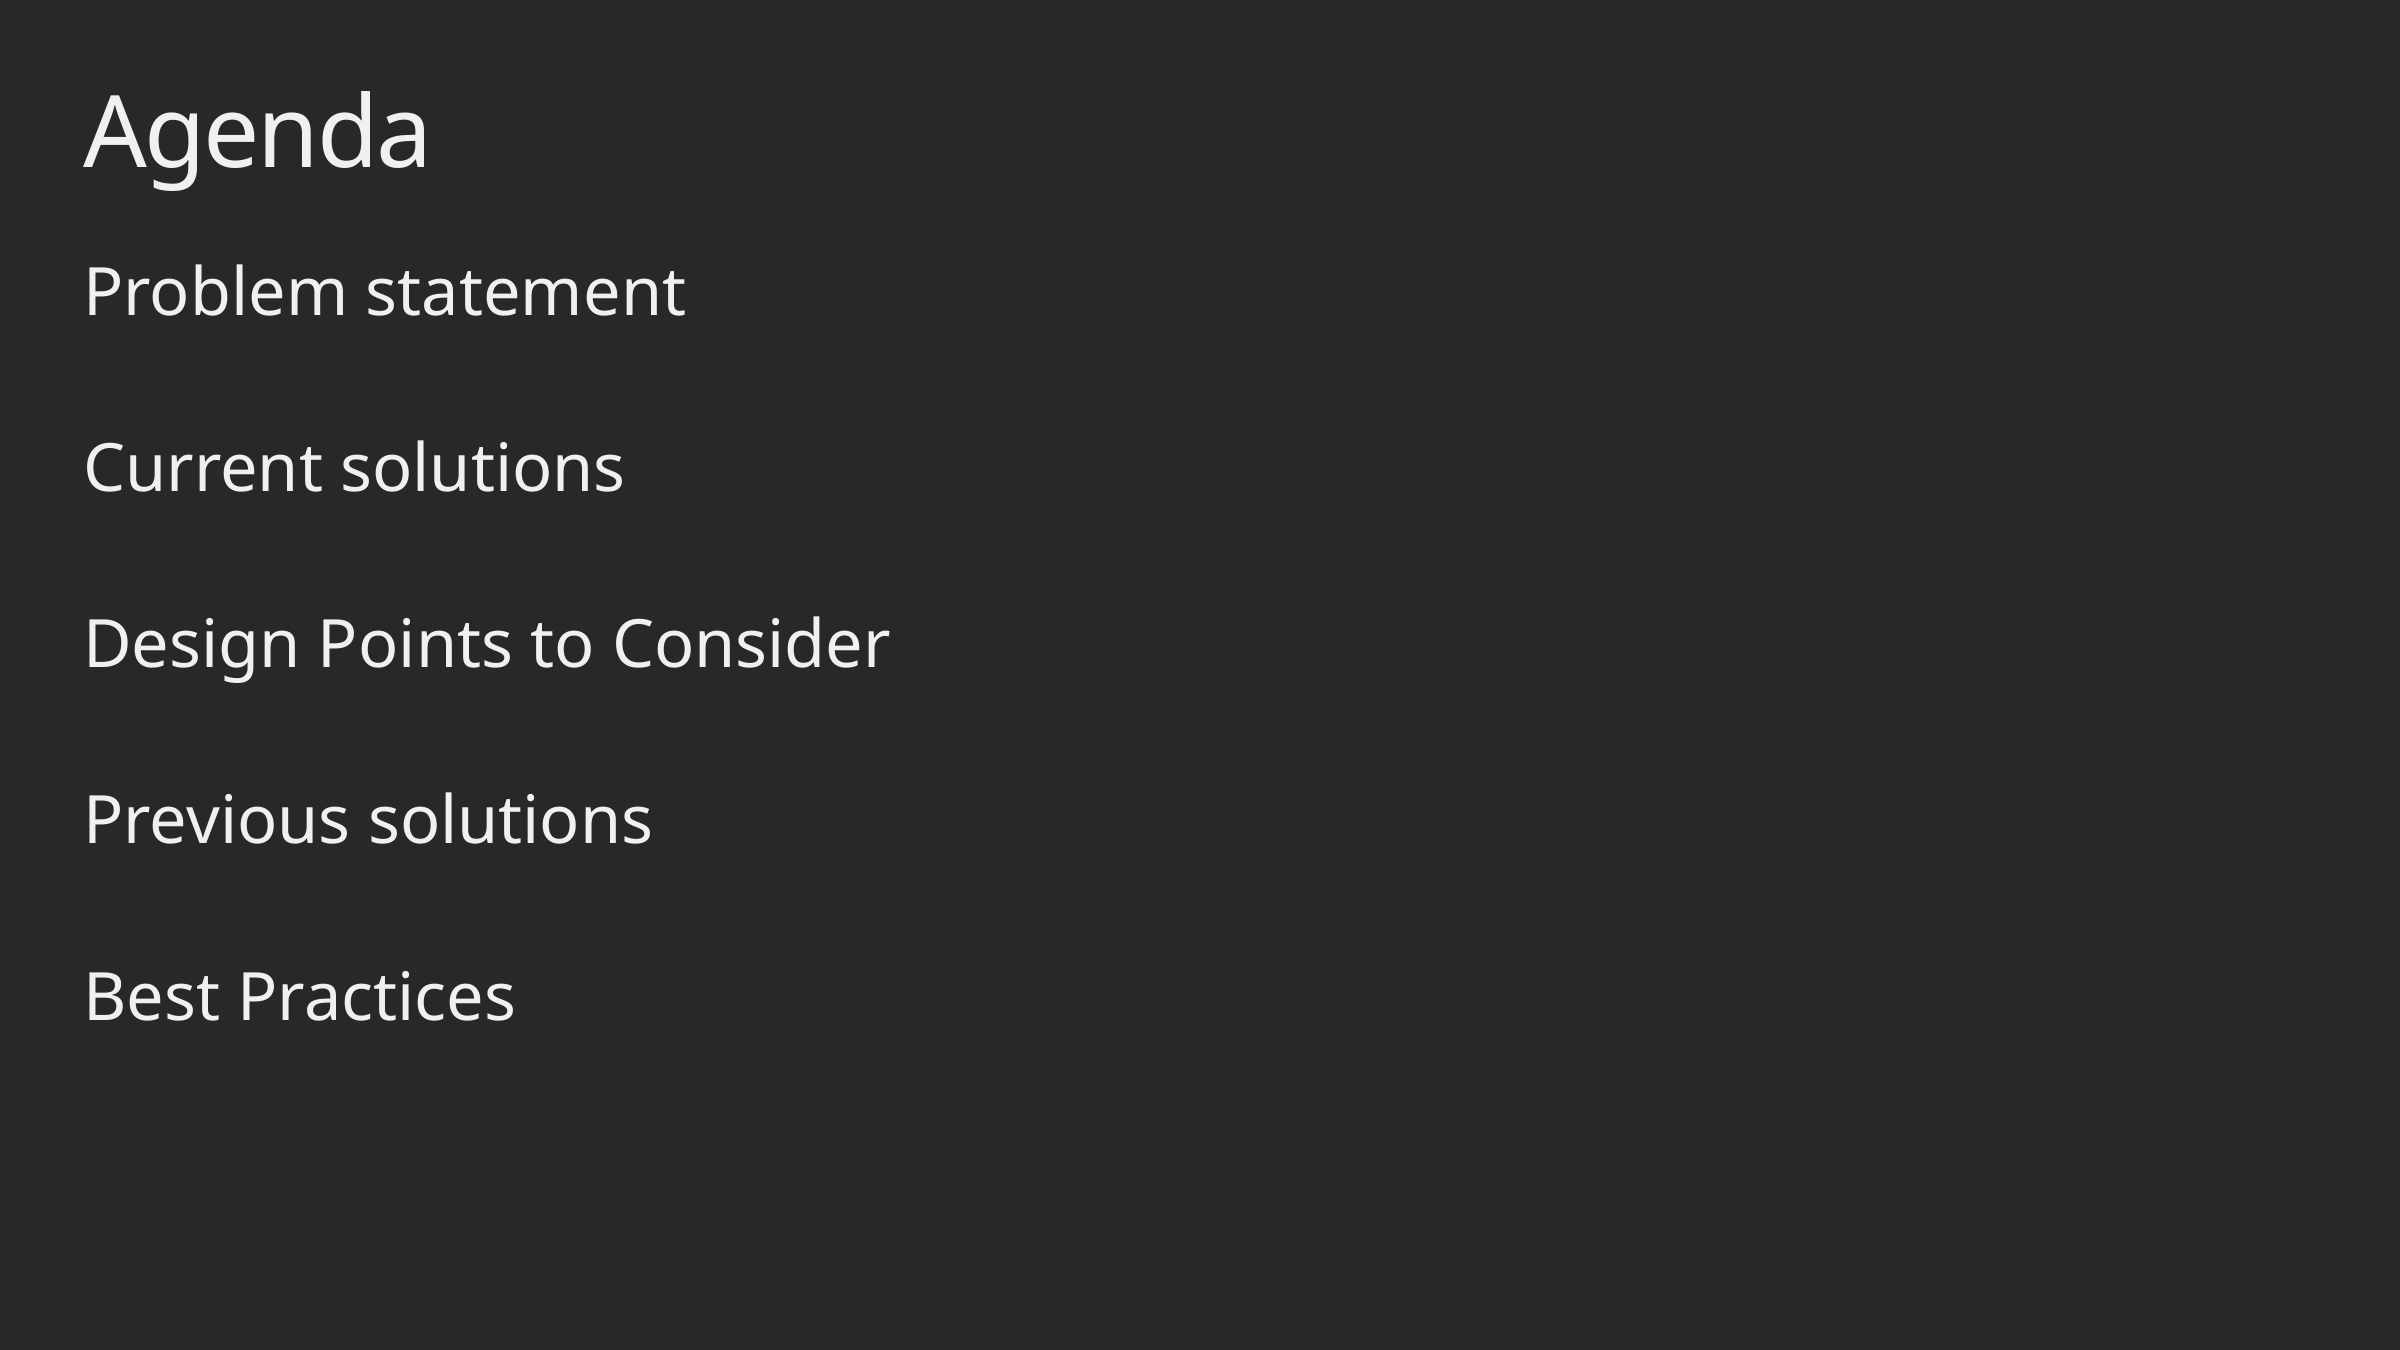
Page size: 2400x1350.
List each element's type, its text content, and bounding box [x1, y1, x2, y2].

list Problem statement Current solutions Design Points to Consider Previous solutions Best Practices [53, 234, 2347, 1067]
title Agenda [53, 56, 2347, 234]
